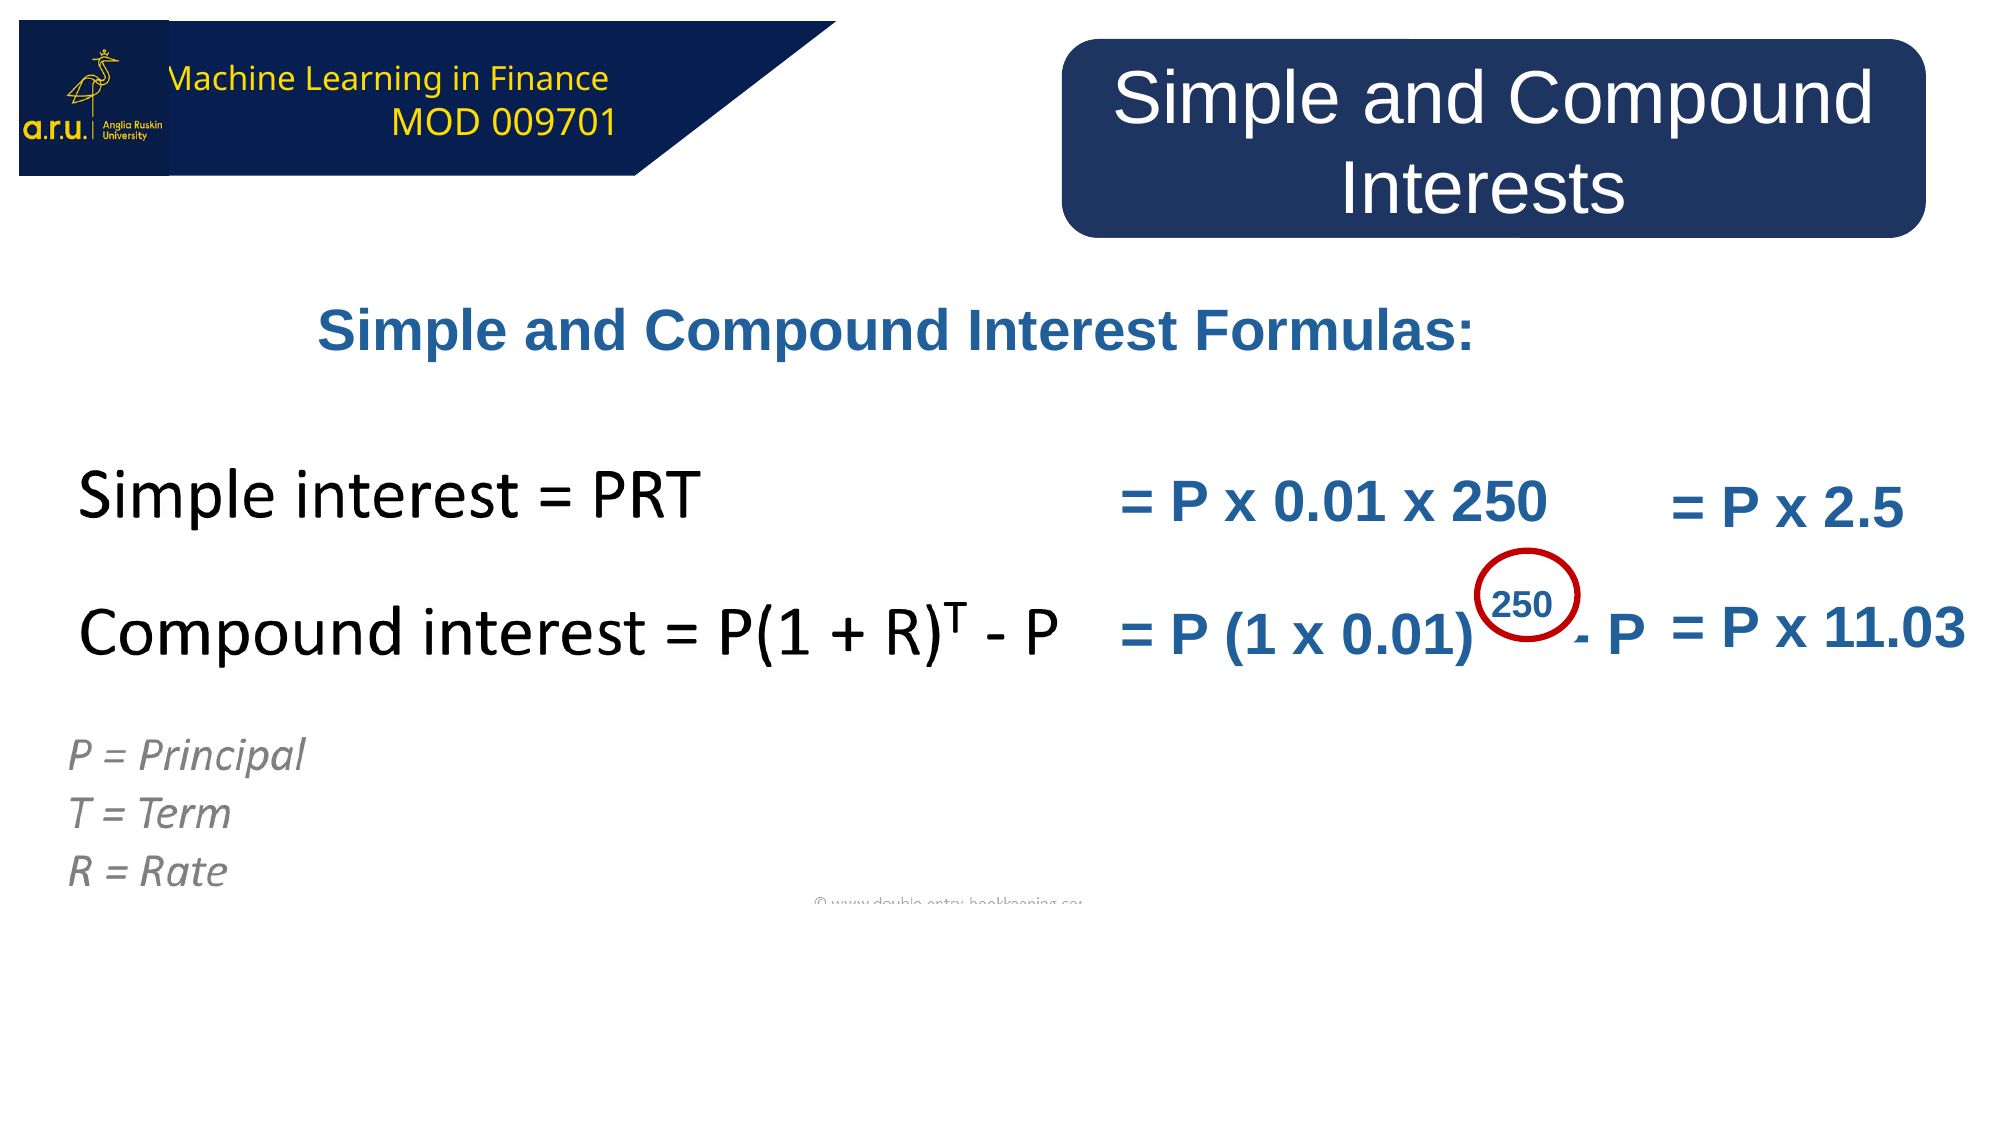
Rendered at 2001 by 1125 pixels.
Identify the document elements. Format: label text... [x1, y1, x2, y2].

text_box 250 [1472, 560, 1580, 645]
text_box = P (1 x 0.01) - P [1101, 577, 1671, 685]
text_box = P x 2.5 = P x 11.03 [1648, 445, 2000, 685]
text_box Simple and Compound Interest Formulas: [166, 236, 1537, 418]
text_box = P x 0.01 x 250 [1101, 445, 1578, 552]
text_box [1475, 549, 1580, 641]
text_box Simple and Compound Interests [1060, 37, 1928, 240]
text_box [19, 20, 837, 177]
picture [39, 327, 1082, 904]
